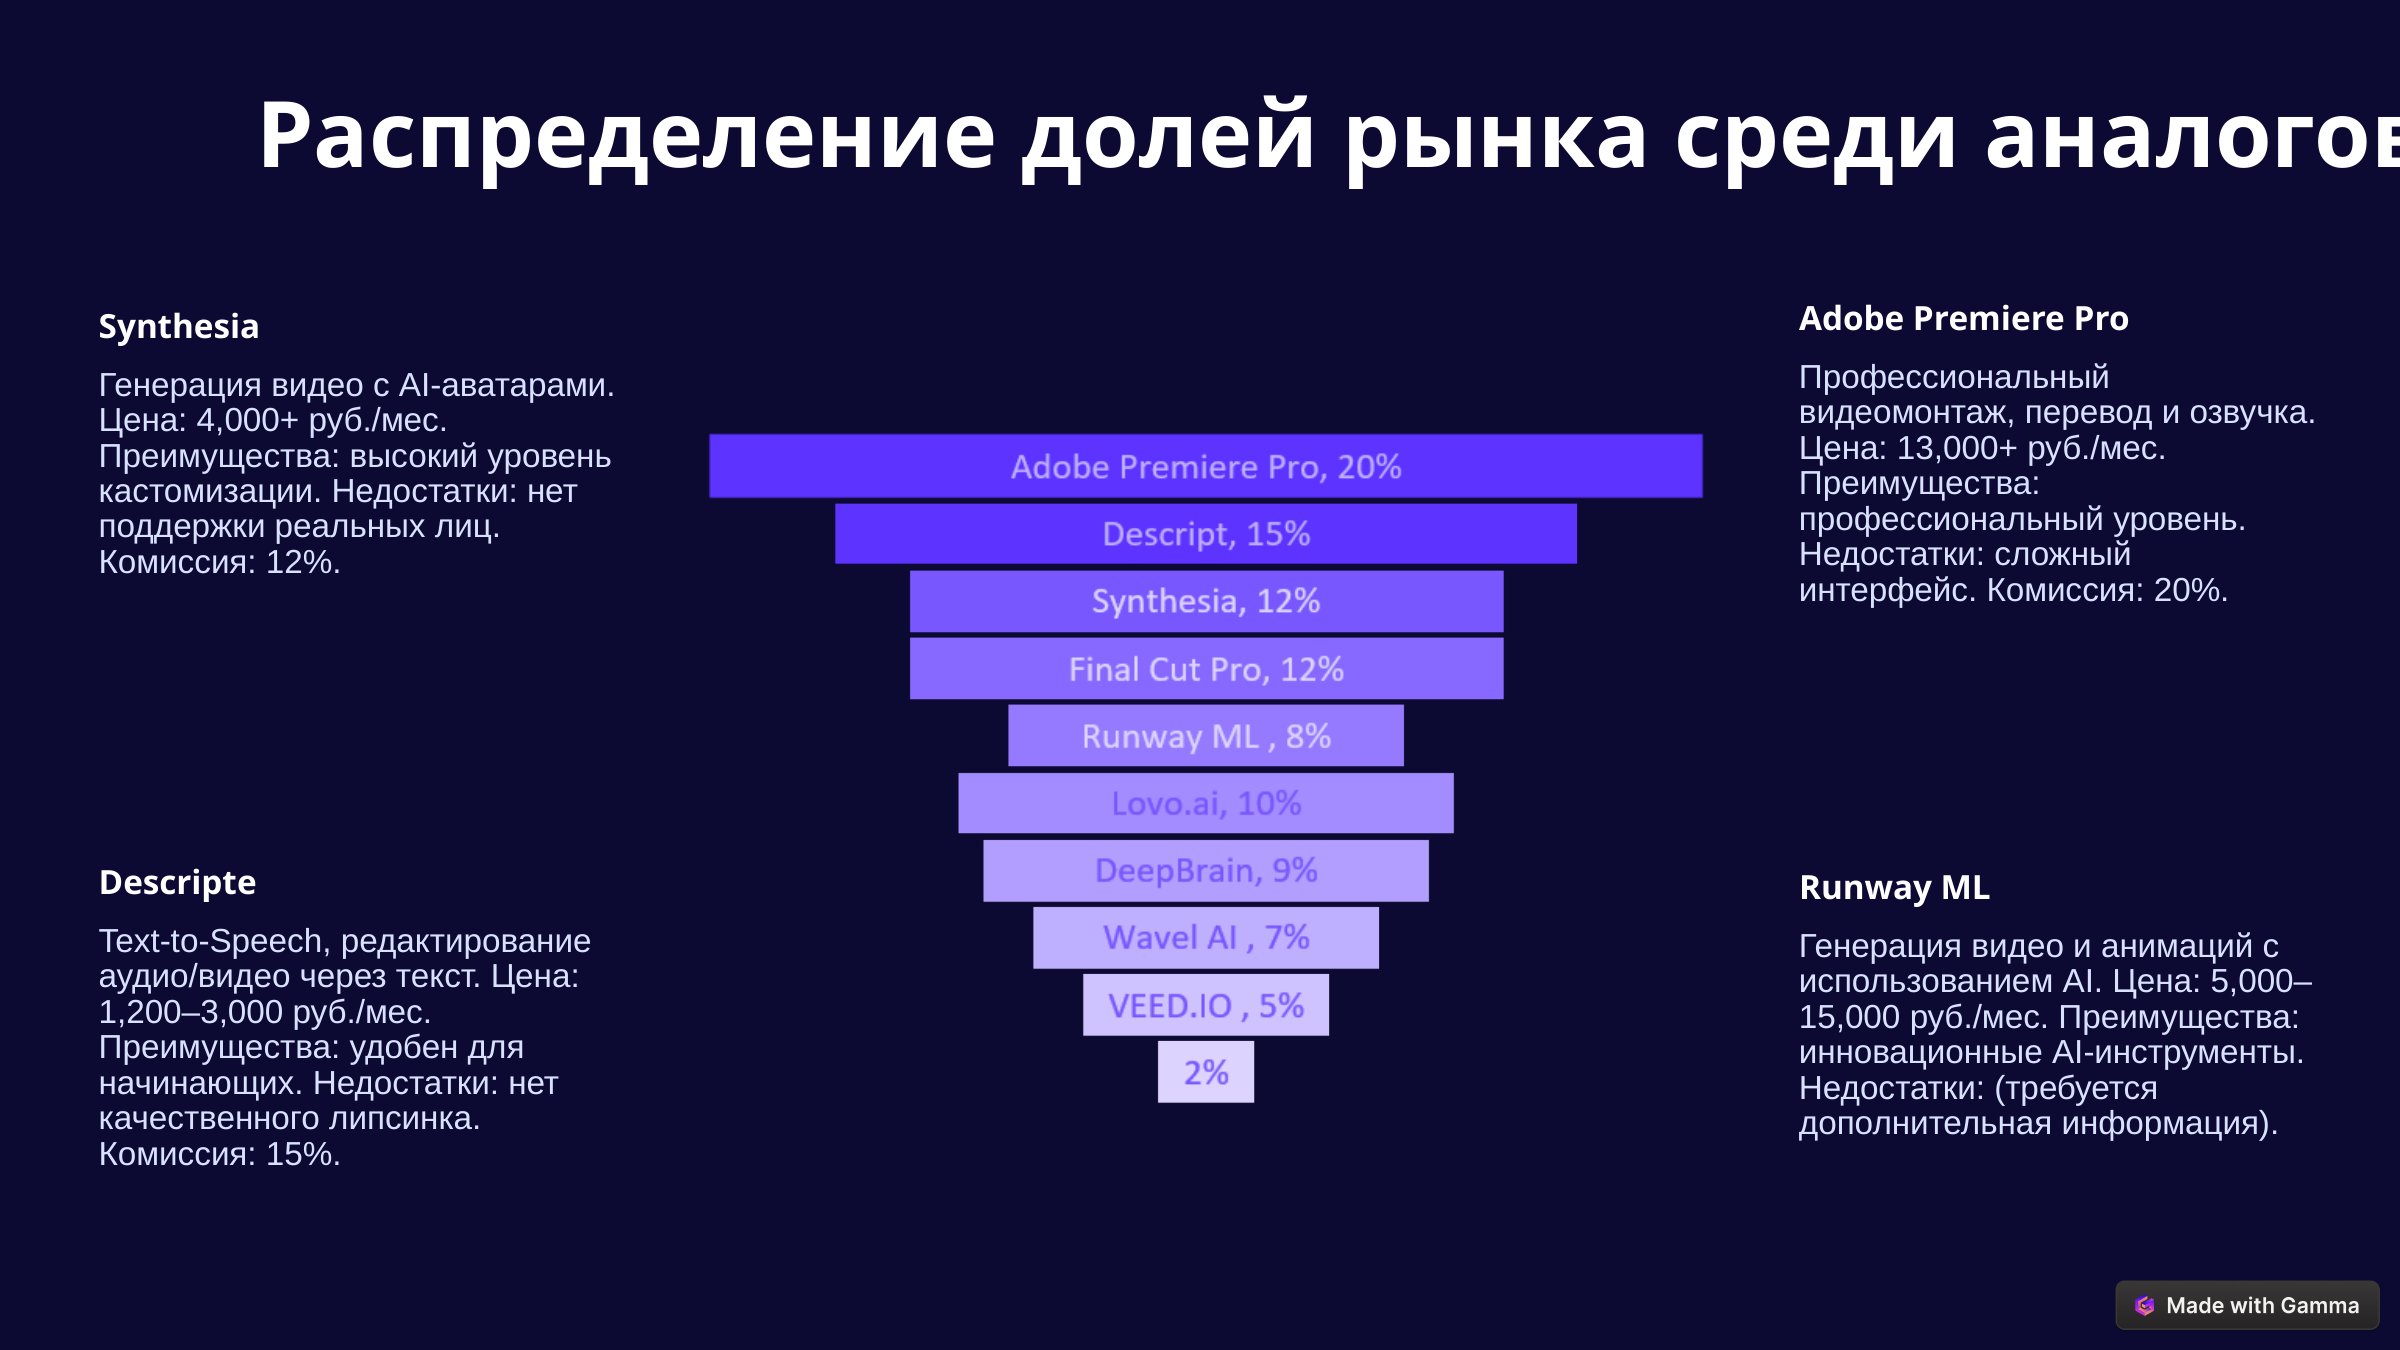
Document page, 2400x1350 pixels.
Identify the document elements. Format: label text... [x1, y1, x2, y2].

text_box Adobe Premiere Pro [1799, 303, 2094, 337]
picture [2106, 1271, 2389, 1339]
text_box Профессиональный видеомонтаж, перевод и озвучка. Цена: 13,000+ руб./мес. Преимущества: профессиональный уровень. Недостатки: сложный интерфейс. Комиссия: 20%. [1799, 359, 2318, 505]
text_box Распределение долей рынка среди аналогов [256, 76, 1181, 192]
text_box Runway ML [1799, 872, 2067, 906]
text_box Synthesia [98, 311, 366, 345]
text_box Text-to-Speech, редактирование аудио/видео через текст. Цена: 1,200–3,000 руб./мес. Преимущества: удобен для начинающих. Недостатки: нет качественного липсинка. Комиссия: 15%. [98, 923, 618, 1106]
text_box Descripte [98, 867, 366, 902]
picture [698, 421, 1718, 1122]
text_box Генерация видео и анимаций с использованием AI. Цена: 5,000–15,000 руб./мес. Преимущества: инновационные AI-инструменты. Недостатки: (требуется дополнительная информация). [1799, 928, 2318, 1074]
text_box Генерация видео с AI-аватарами. Цена: 4,000+ руб./мес. Преимущества: высокий уровень кастомизации. Недостатки: нет поддержки реальных лиц. Комиссия: 12%. [98, 367, 618, 513]
